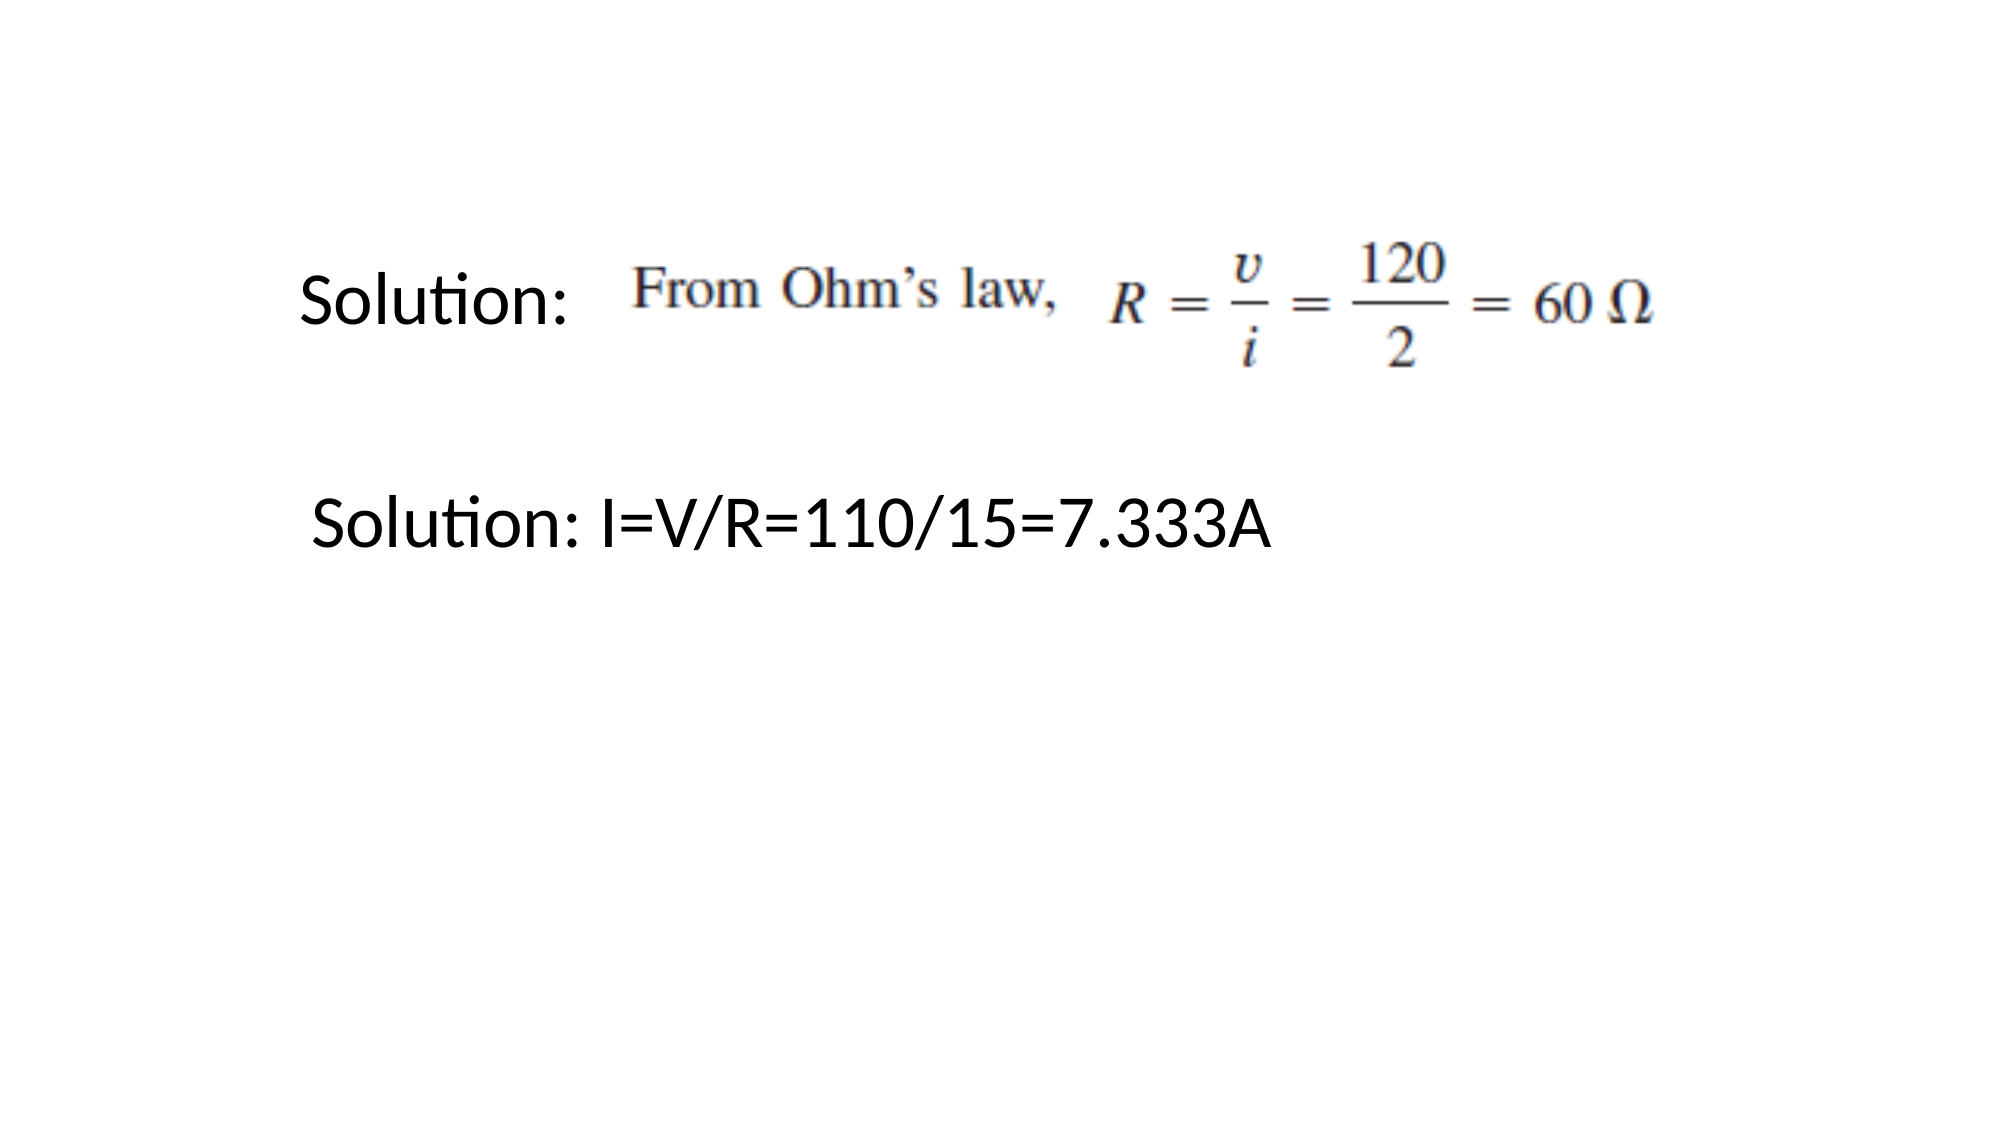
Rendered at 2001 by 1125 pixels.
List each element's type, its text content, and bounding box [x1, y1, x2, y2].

picture [598, 187, 1742, 402]
text_box Solution: I=V/R=110/15=7.333A [296, 464, 1742, 570]
text_box Solution: [284, 241, 598, 347]
